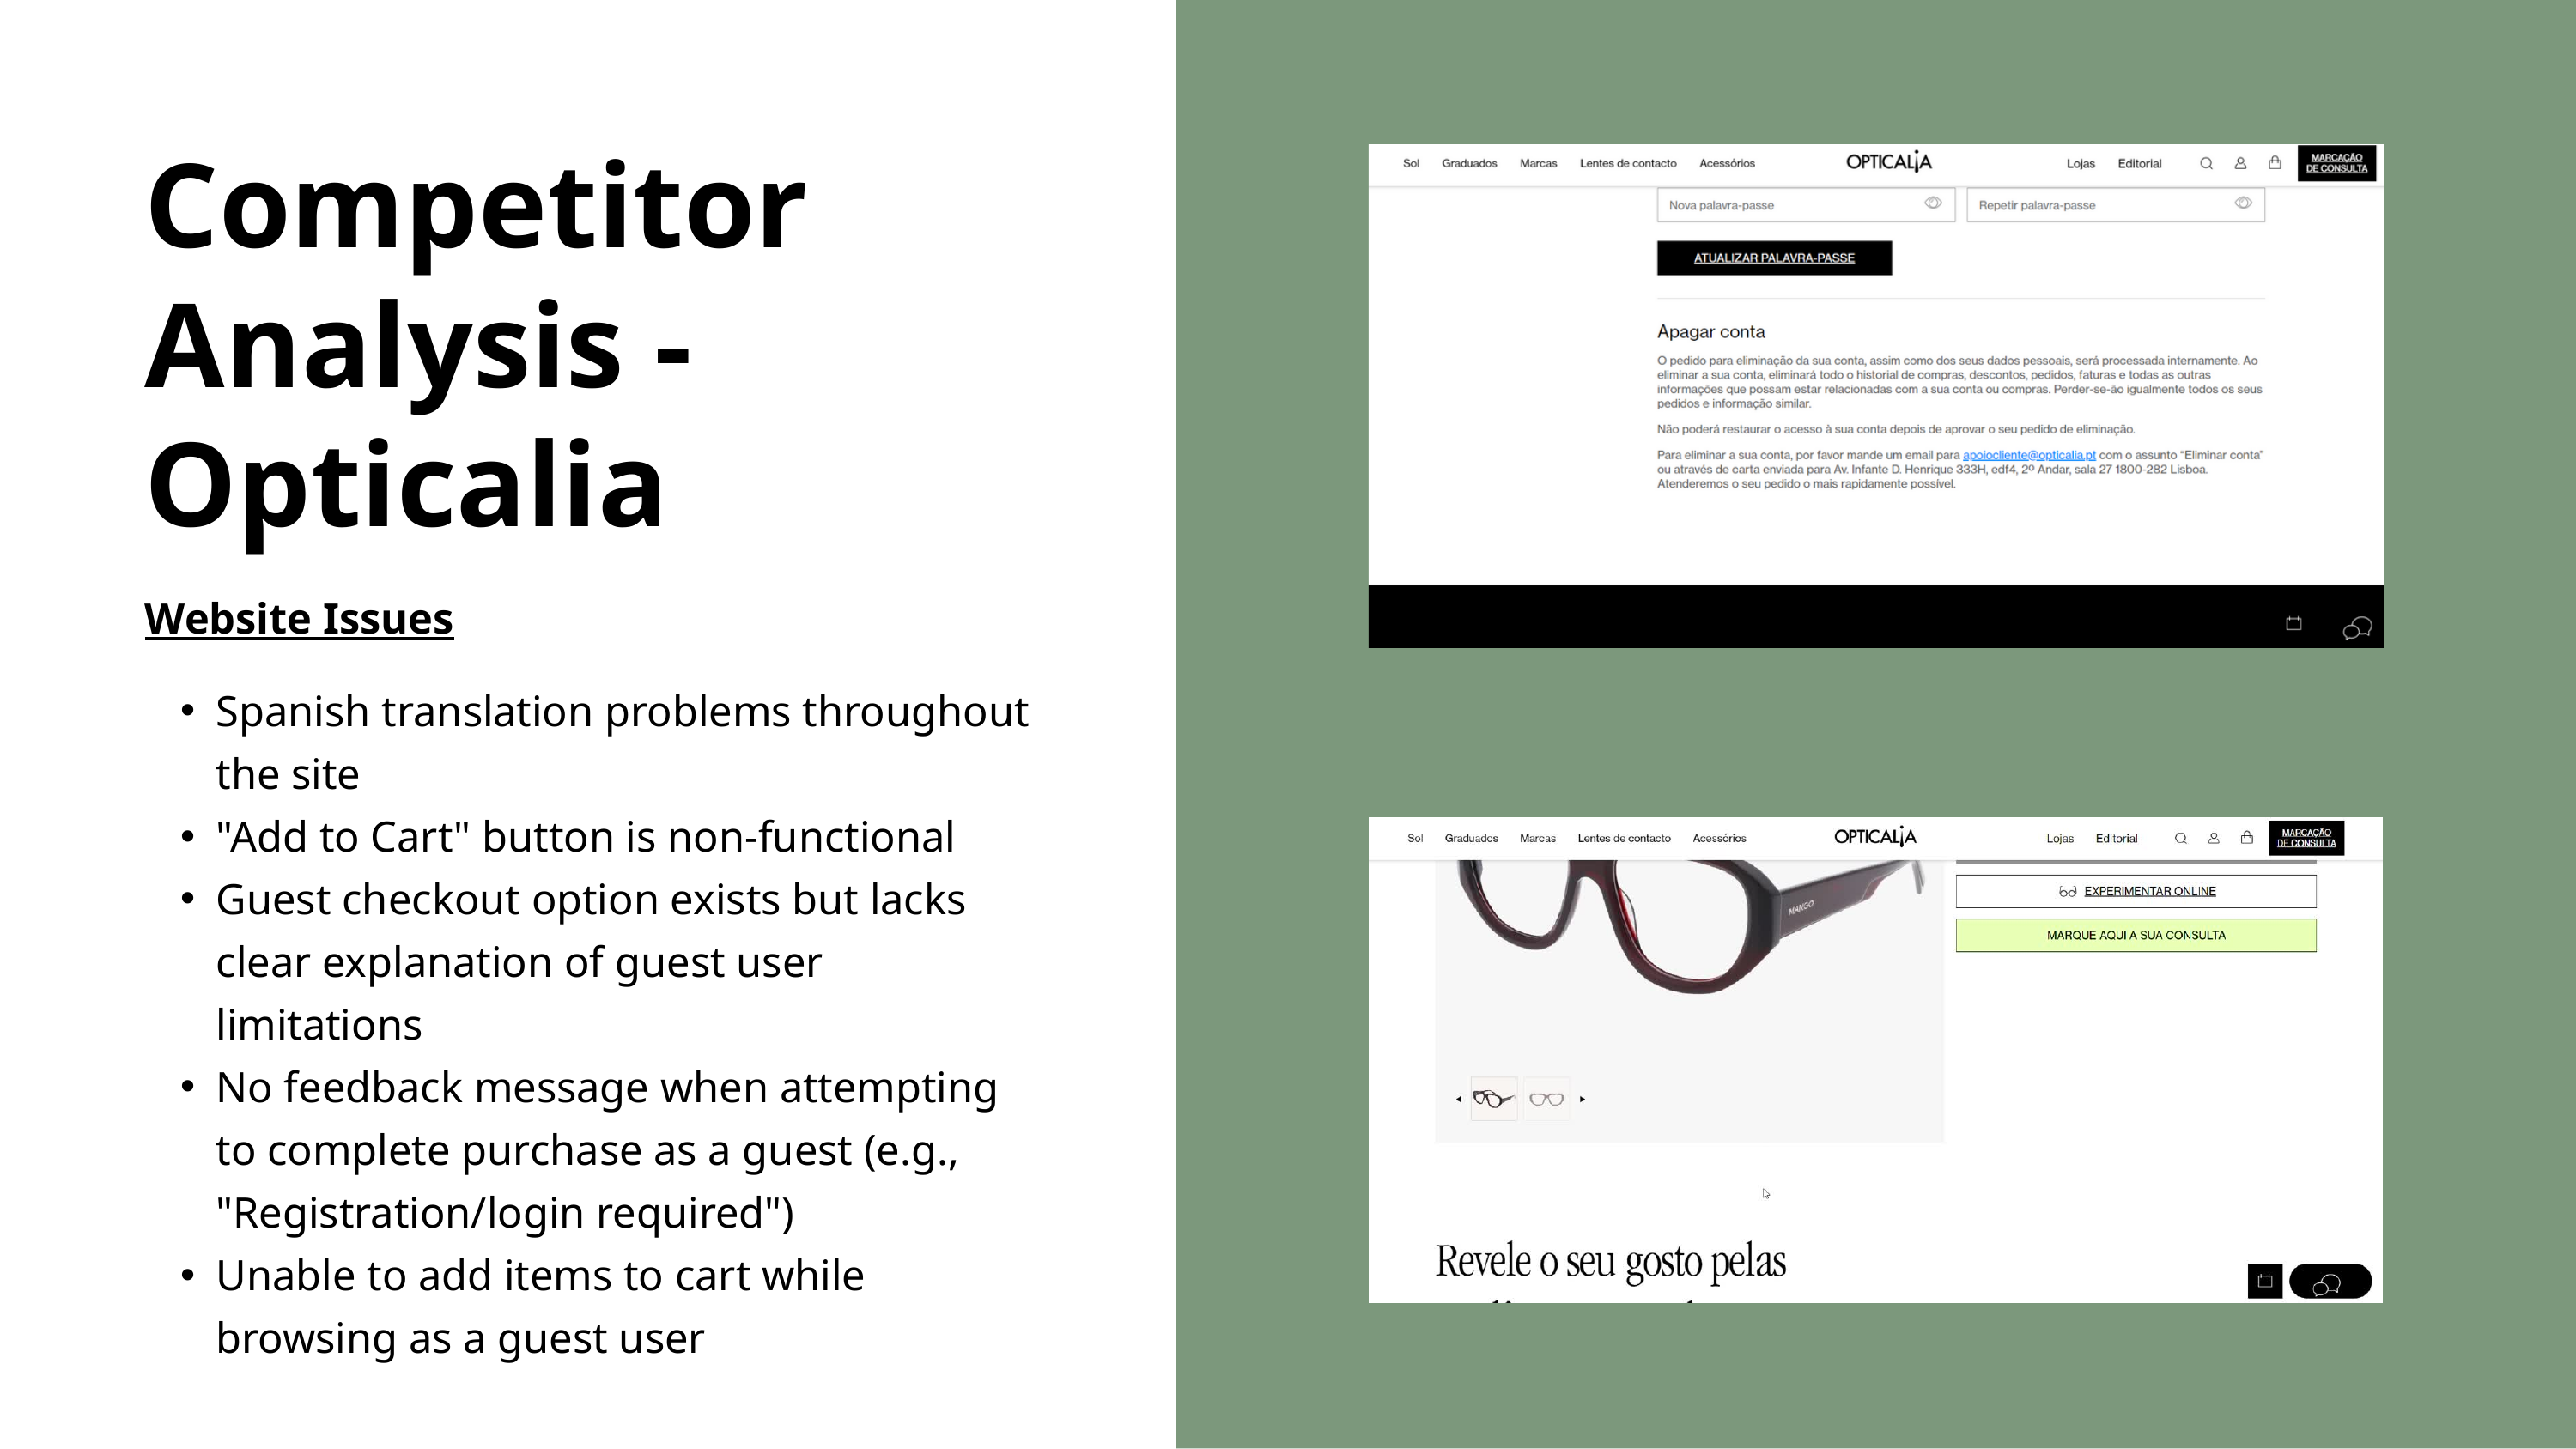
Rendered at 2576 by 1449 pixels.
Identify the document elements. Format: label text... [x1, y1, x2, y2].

text_box Competitor Analysis - Opticalia [144, 131, 1032, 550]
text_box [1176, 0, 2576, 1449]
text_box Website Issues Spanish translation problems throughout the site "Add to Cart" button is non-functional Guest checkout option exists but lacks clear explanation of guest user limitations No feedback message when attempting to complete purchase as a guest (e.g., "Registration/login required") Unable to add items to cart while browsing as a guest user [144, 579, 1032, 1425]
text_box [1368, 816, 2384, 1304]
text_box [1368, 144, 2384, 648]
